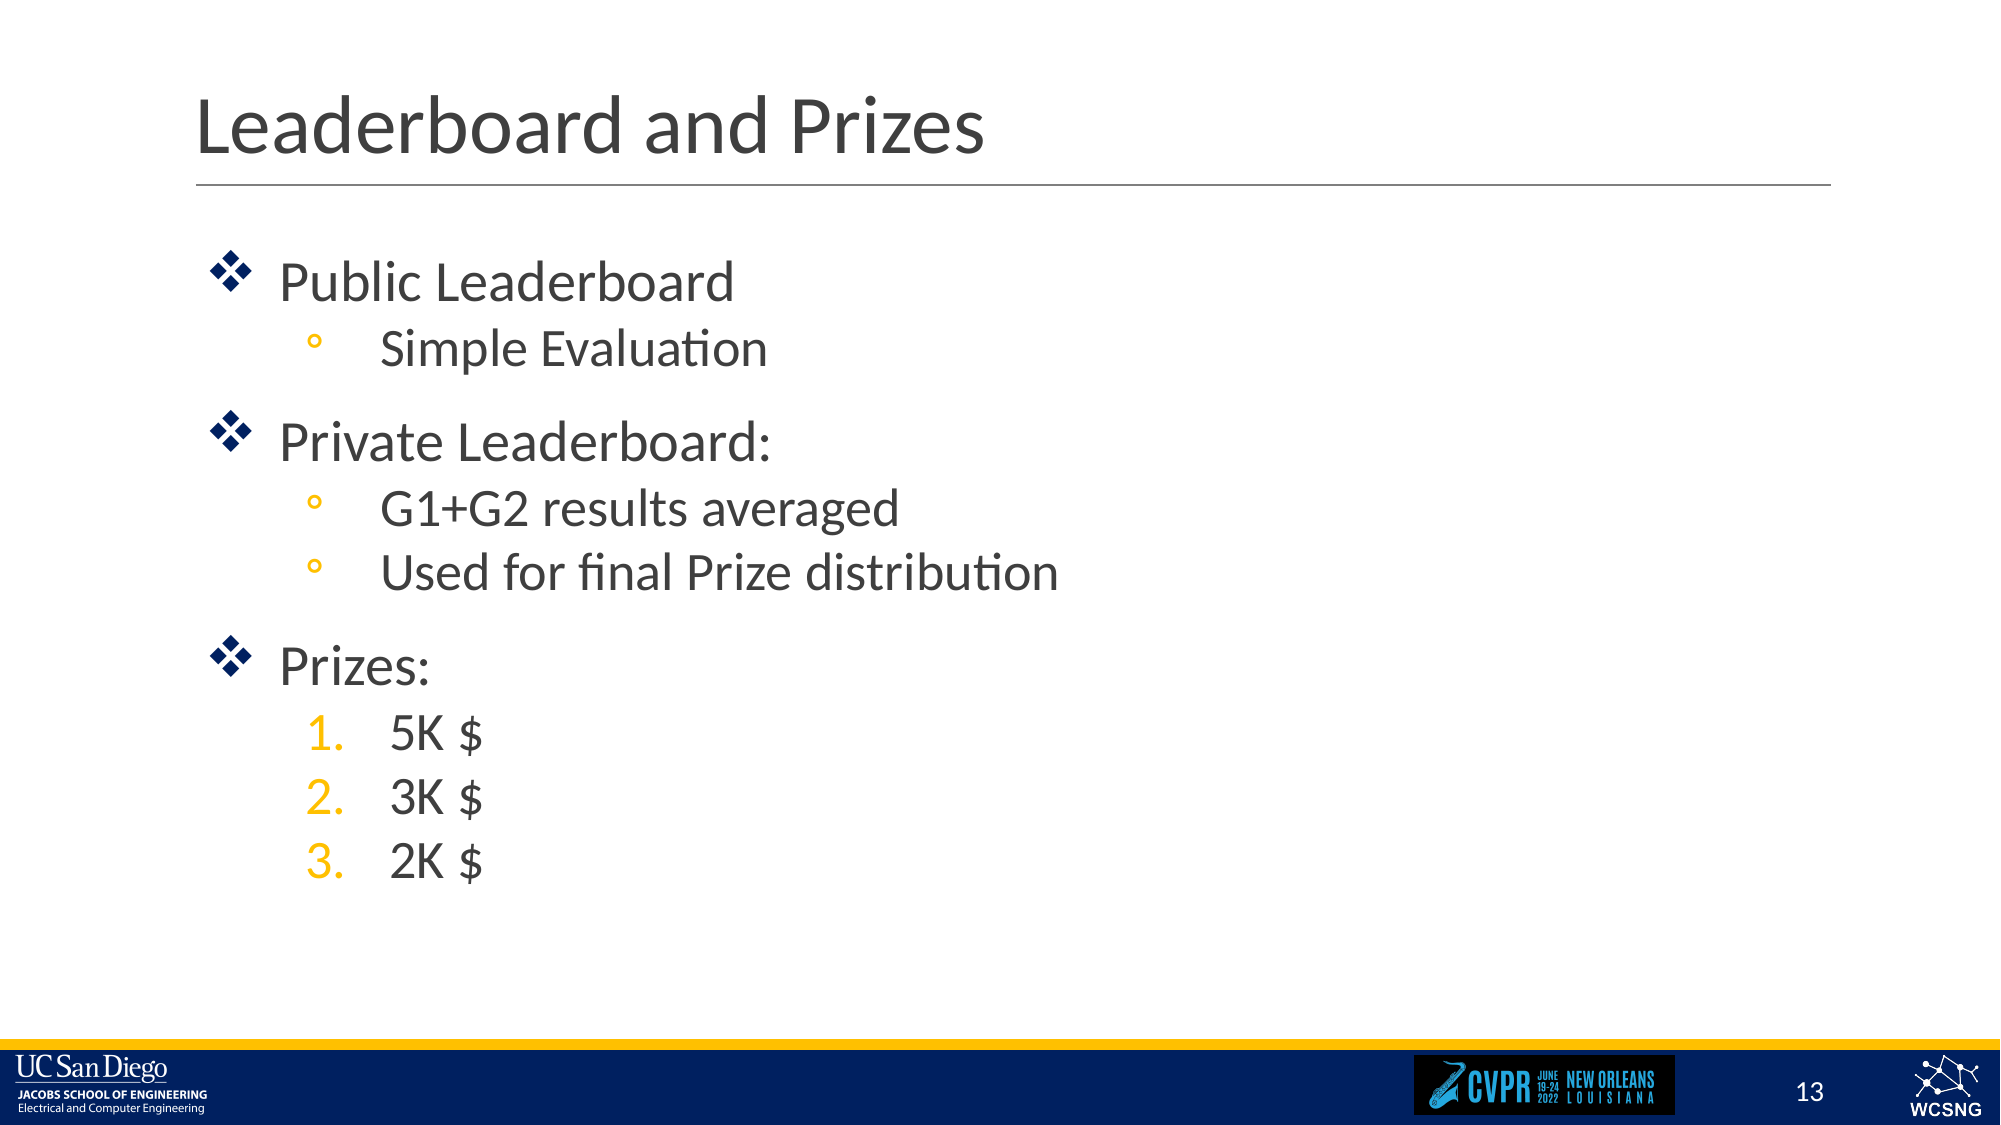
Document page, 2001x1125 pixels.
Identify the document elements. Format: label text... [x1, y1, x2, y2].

title Leaderboard and Prizes [180, 47, 1830, 179]
list Public Leaderboard Simple Evaluation Private Leaderboard: G1+G2 results averaged Used for final Prize distribution Prizes: 5K $ 3K $ 2K $ [180, 243, 1830, 963]
picture [1414, 1055, 1675, 1115]
slide_number 13 [1624, 1059, 1840, 1120]
picture [1910, 1054, 1984, 1121]
picture [15, 1054, 207, 1115]
